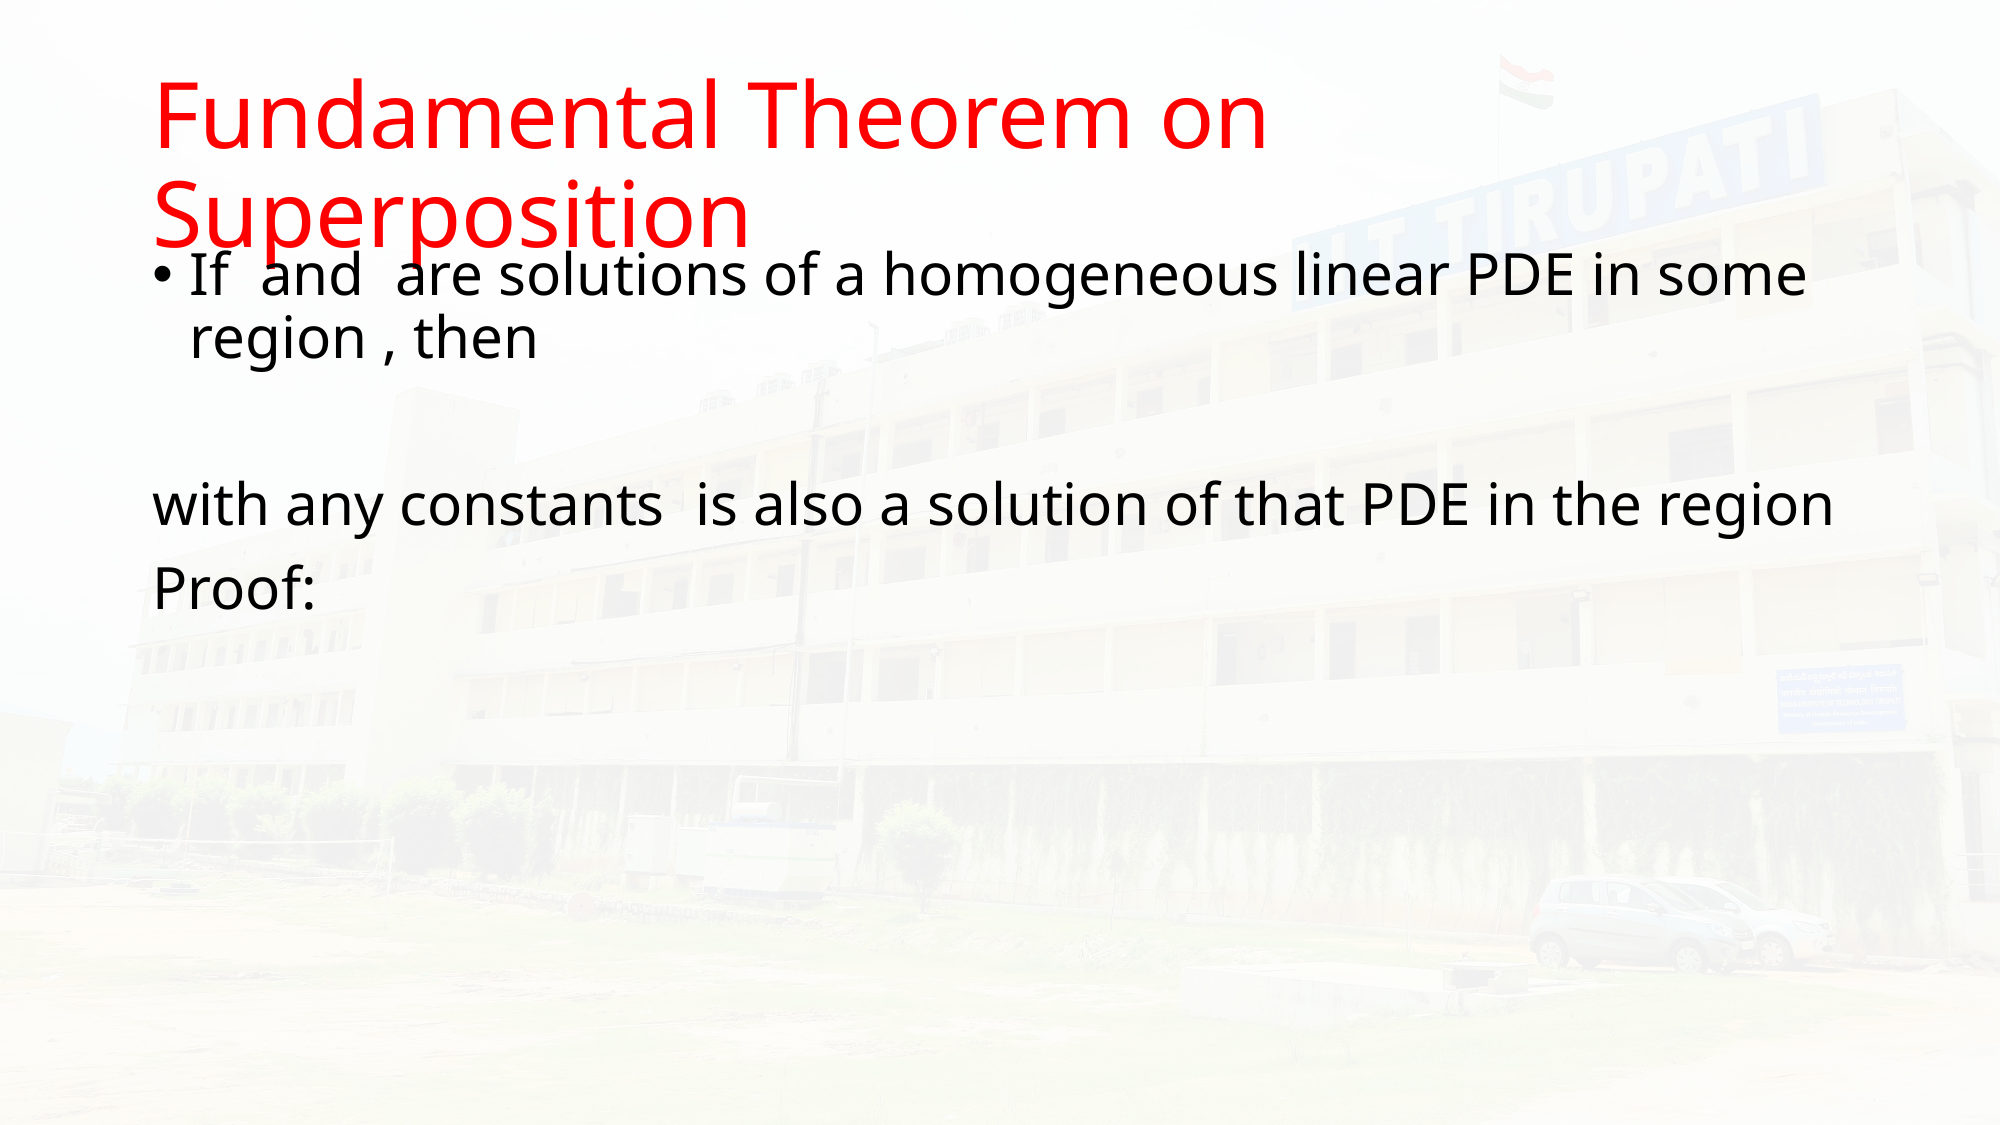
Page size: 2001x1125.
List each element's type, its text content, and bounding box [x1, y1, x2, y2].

title Fundamental Theorem on Superposition [137, 59, 1863, 278]
